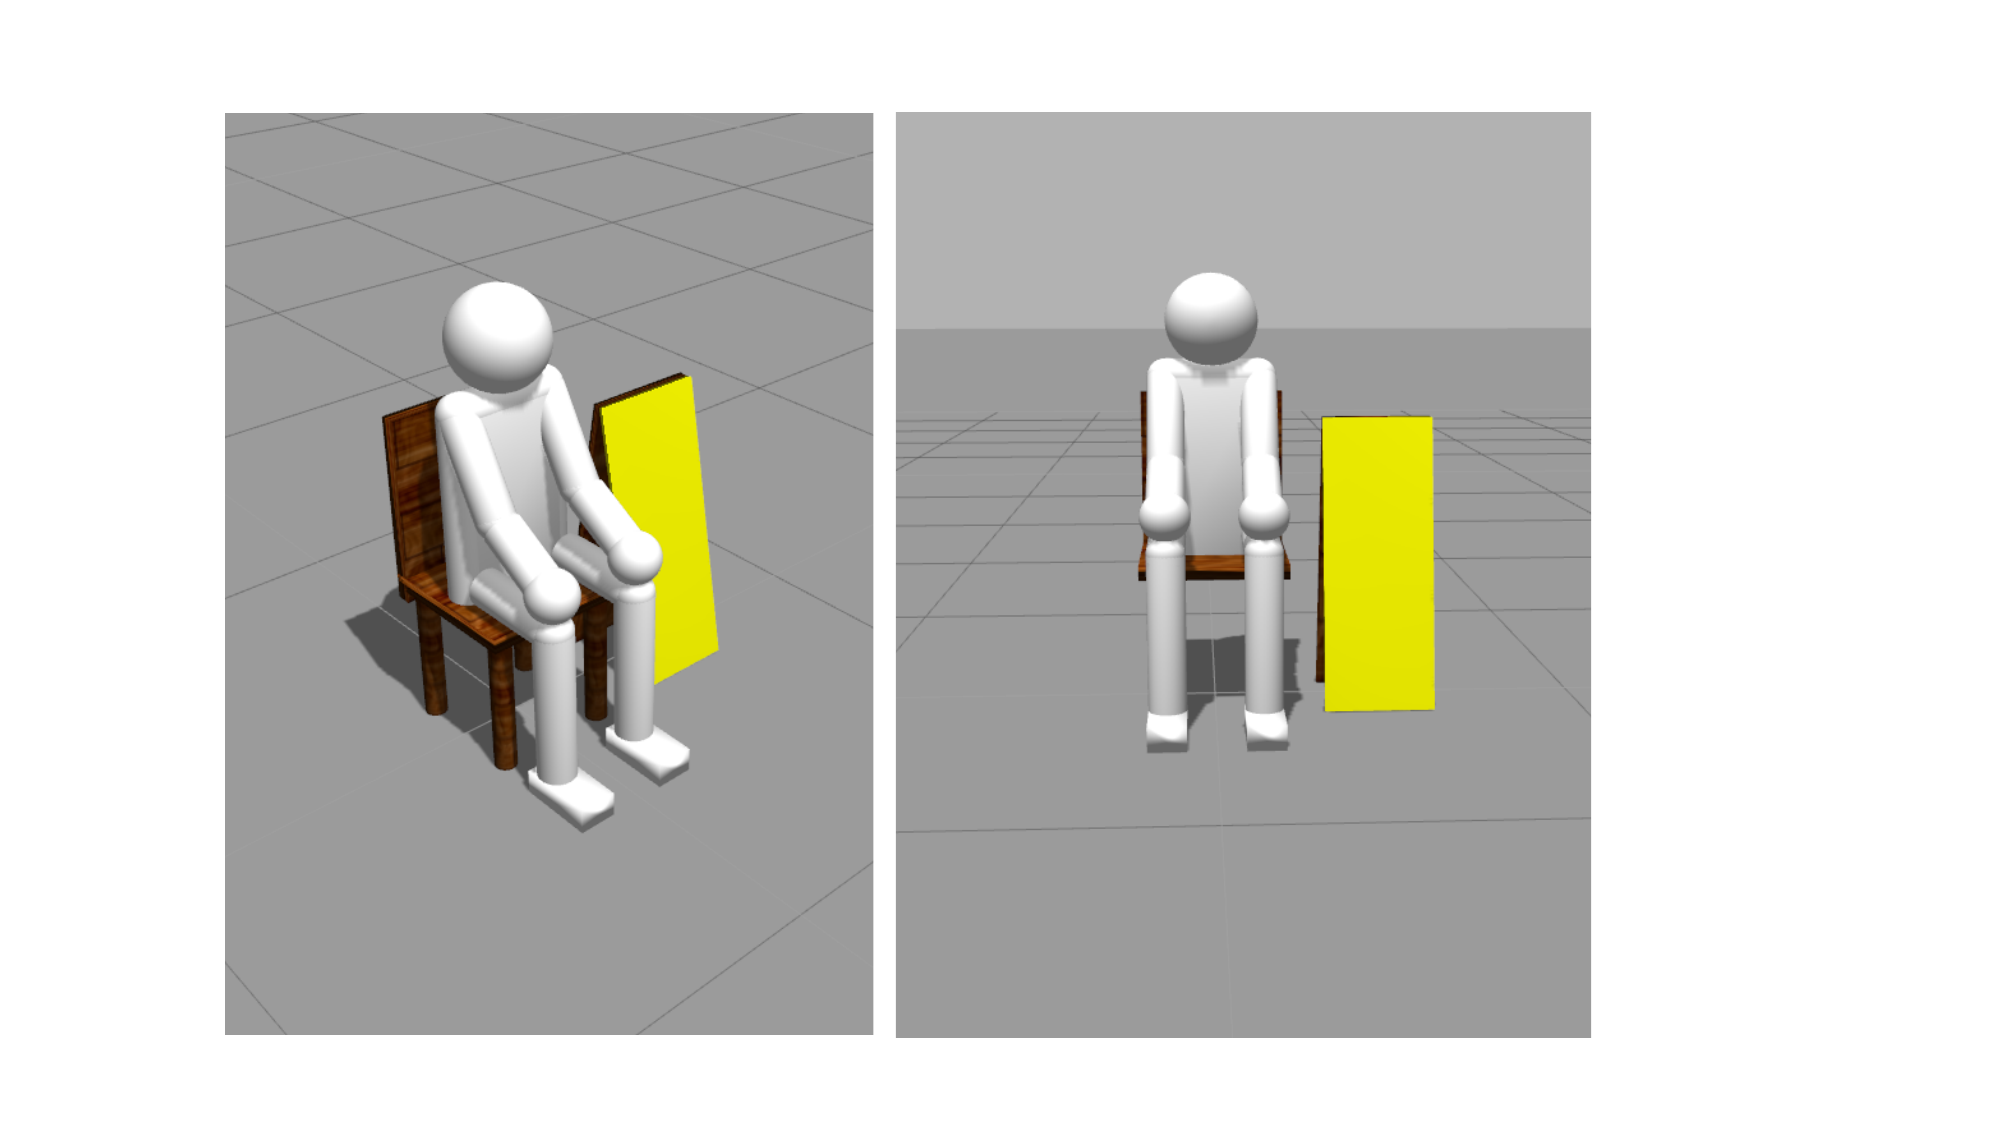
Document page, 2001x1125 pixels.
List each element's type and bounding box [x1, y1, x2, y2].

picture [224, 113, 874, 1035]
picture [895, 112, 1592, 1038]
